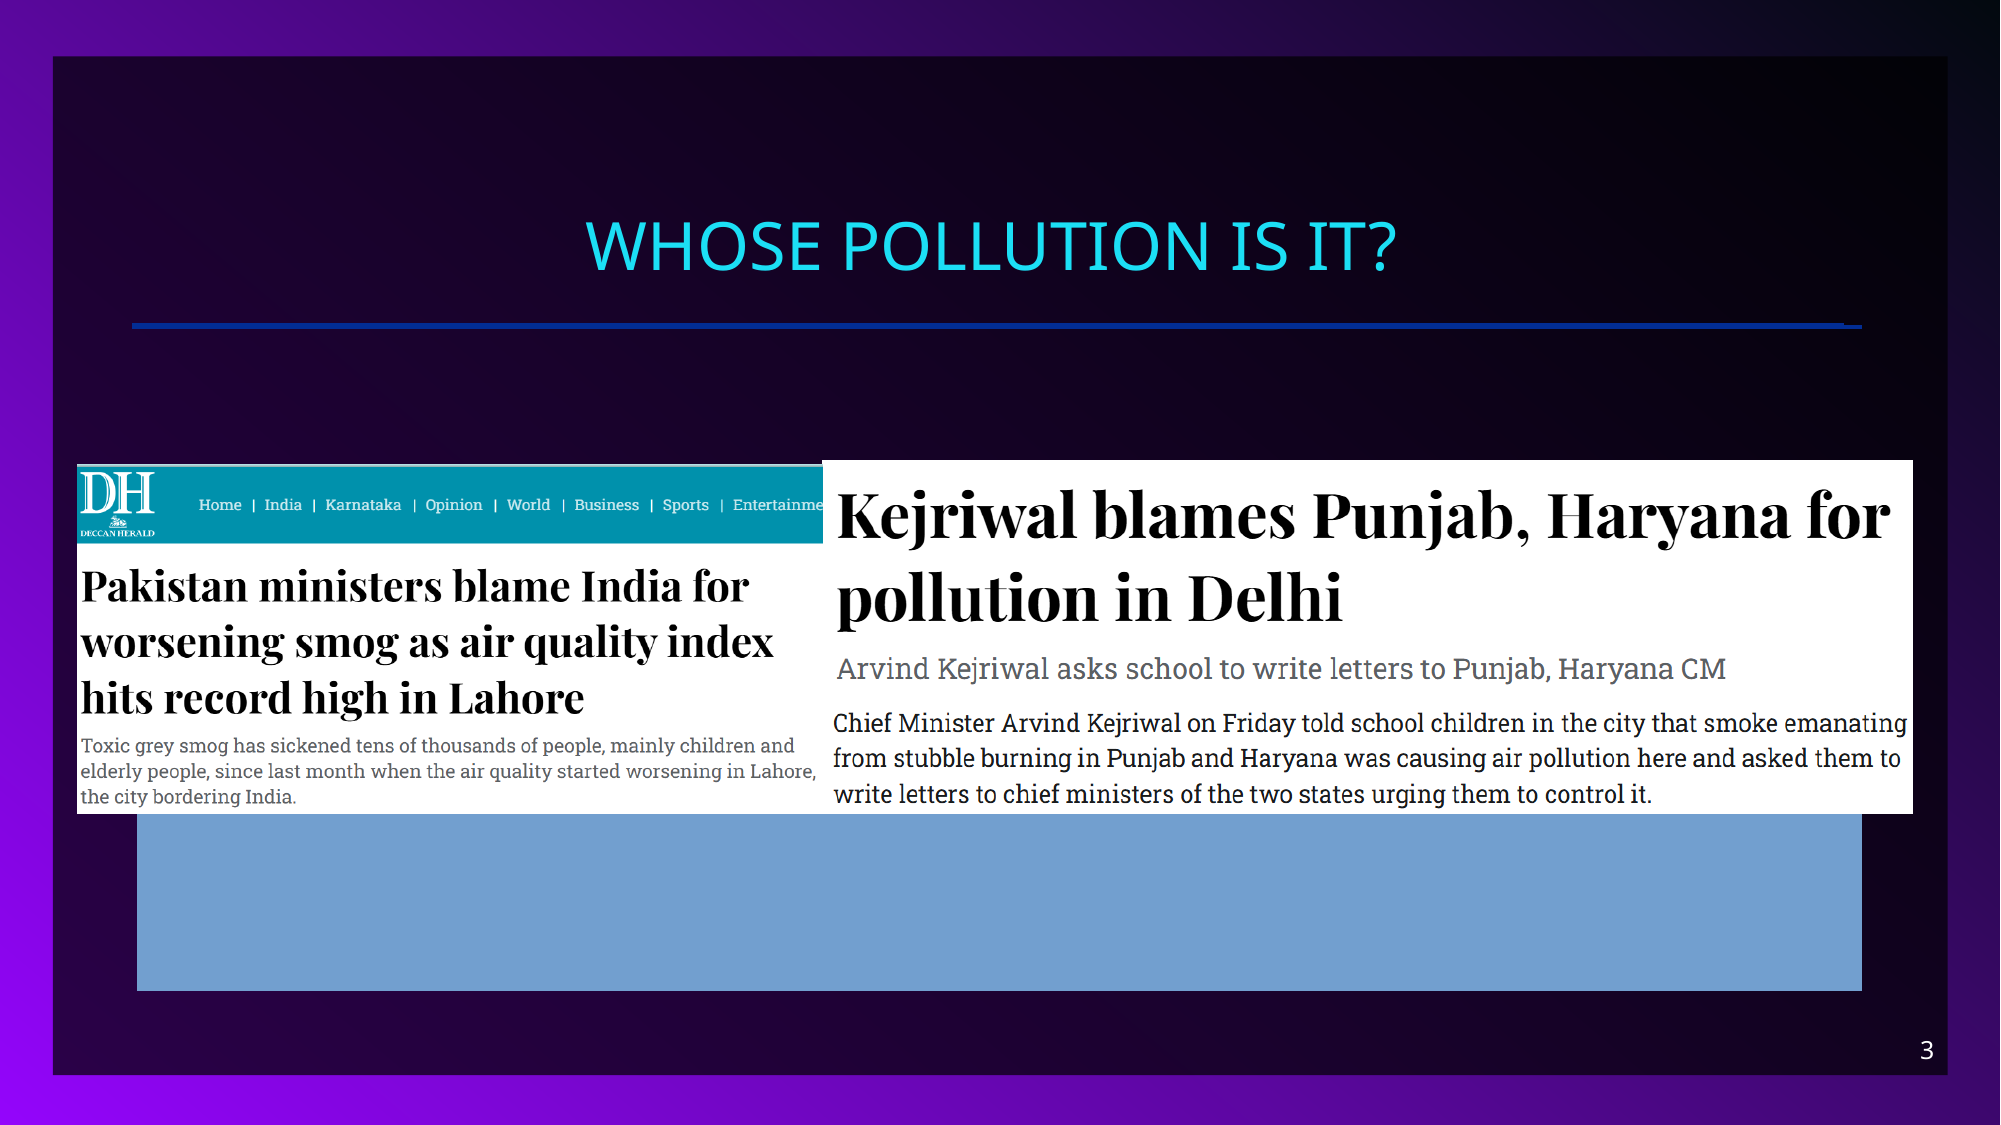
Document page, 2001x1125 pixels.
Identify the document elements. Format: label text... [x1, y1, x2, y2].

title Whose pollution is it? [137, 105, 1862, 293]
slide_number 3 [1499, 1021, 1950, 1082]
picture [77, 460, 1913, 814]
